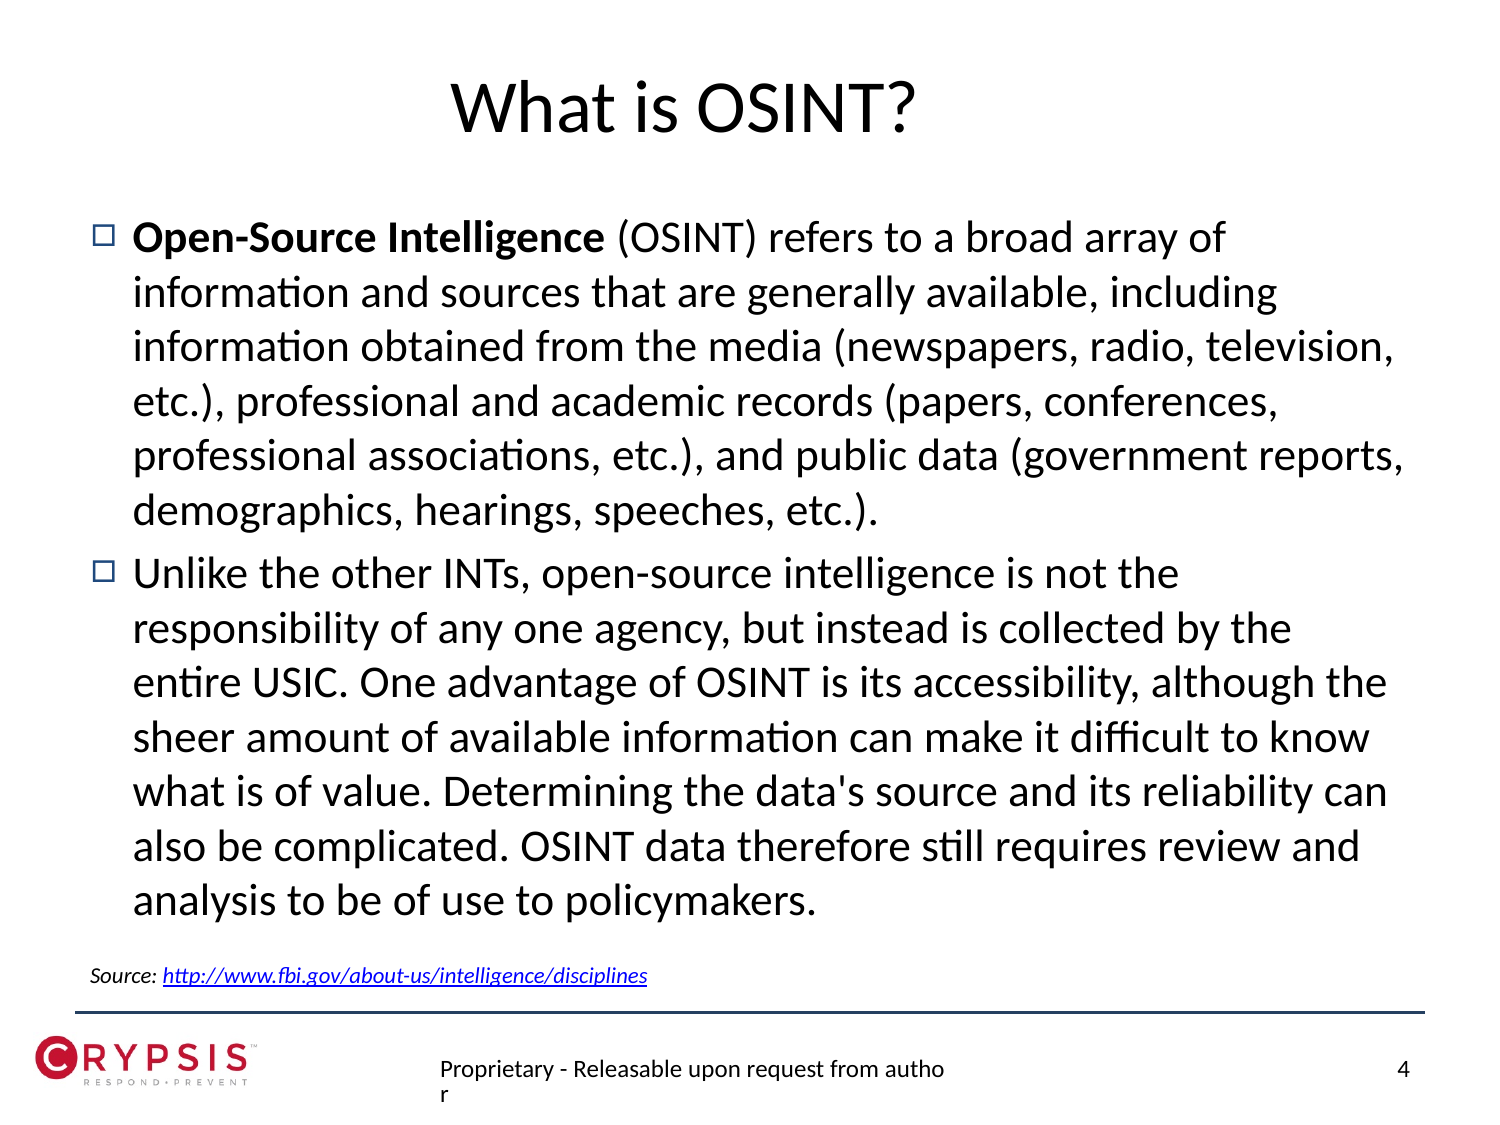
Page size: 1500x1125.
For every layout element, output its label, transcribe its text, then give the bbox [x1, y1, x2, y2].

footer Proprietary - Releasable upon request from author [425, 1037, 963, 1098]
list Open-Source Intelligence (OSINT) refers to a broad array of information and sources that are generally available, including information obtained from the media (newspapers, radio, television, etc.), professional and academic records (papers, conferences, professional associations, etc.), and public data (government reports, demographics, hearings, speeches, etc.). Unlike the other INTs, open-source intelligence is not the responsibility of any one agency, but instead is collected by the entire USIC. One advantage of OSINT is its accessibility, although the sheer amount of available information can make it difficult to know what is of value. Determining the data's source and its reliability can also be complicated. OSINT data therefore still requires review and analysis to be of use to policymakers. Source: http://www.fbi.gov/about-us/intelligence/disciplines [75, 200, 1425, 1005]
slide_number 4 [1074, 1037, 1425, 1098]
title What is OSINT? [75, 24, 1425, 180]
picture [33, 1032, 259, 1088]
